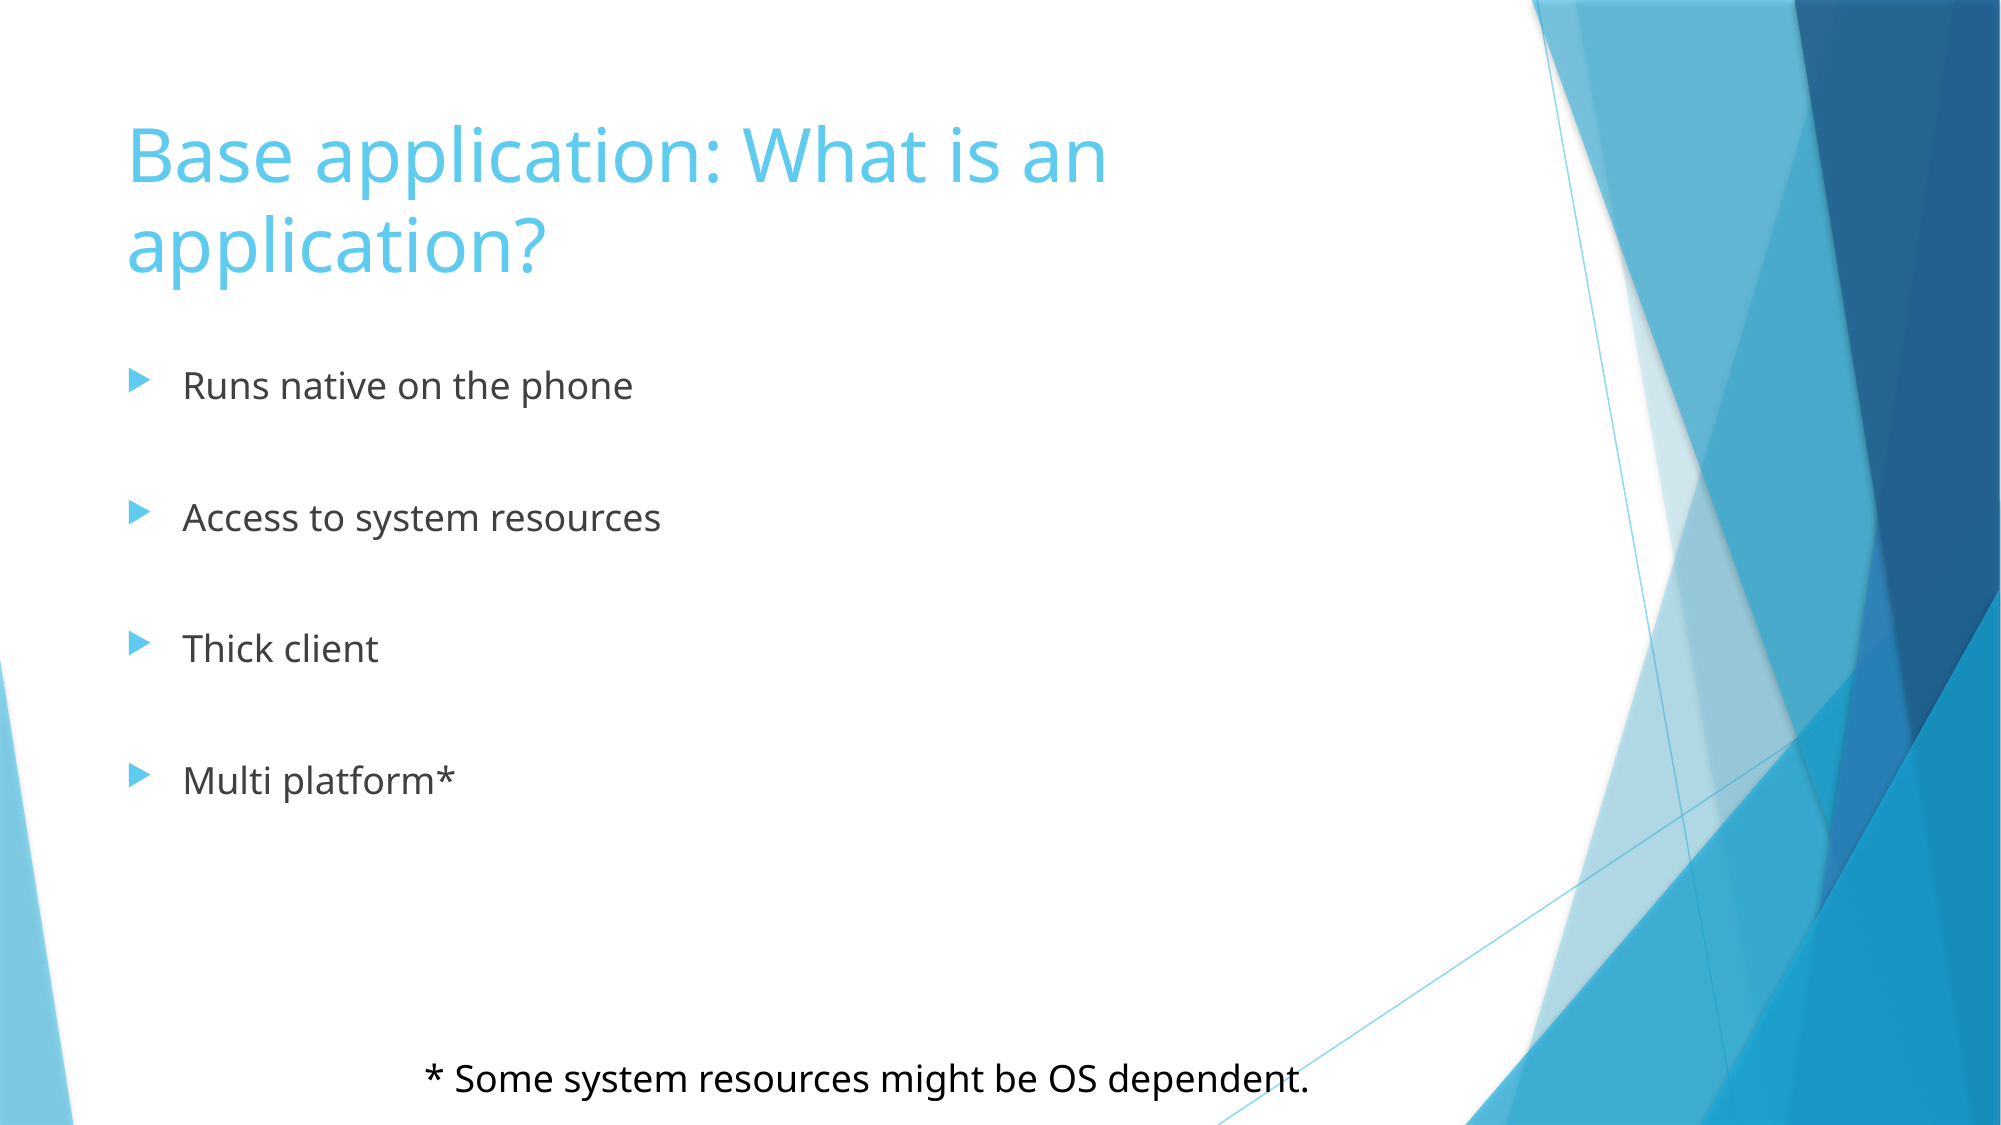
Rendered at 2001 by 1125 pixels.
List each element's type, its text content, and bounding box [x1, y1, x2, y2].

list Runs native on the phone Access to system resources Thick client Multi platform* [111, 354, 1522, 992]
title Base application: What is an application? [111, 99, 1522, 317]
text_box * Some system resources might be OS dependent. [409, 1047, 1326, 1107]
